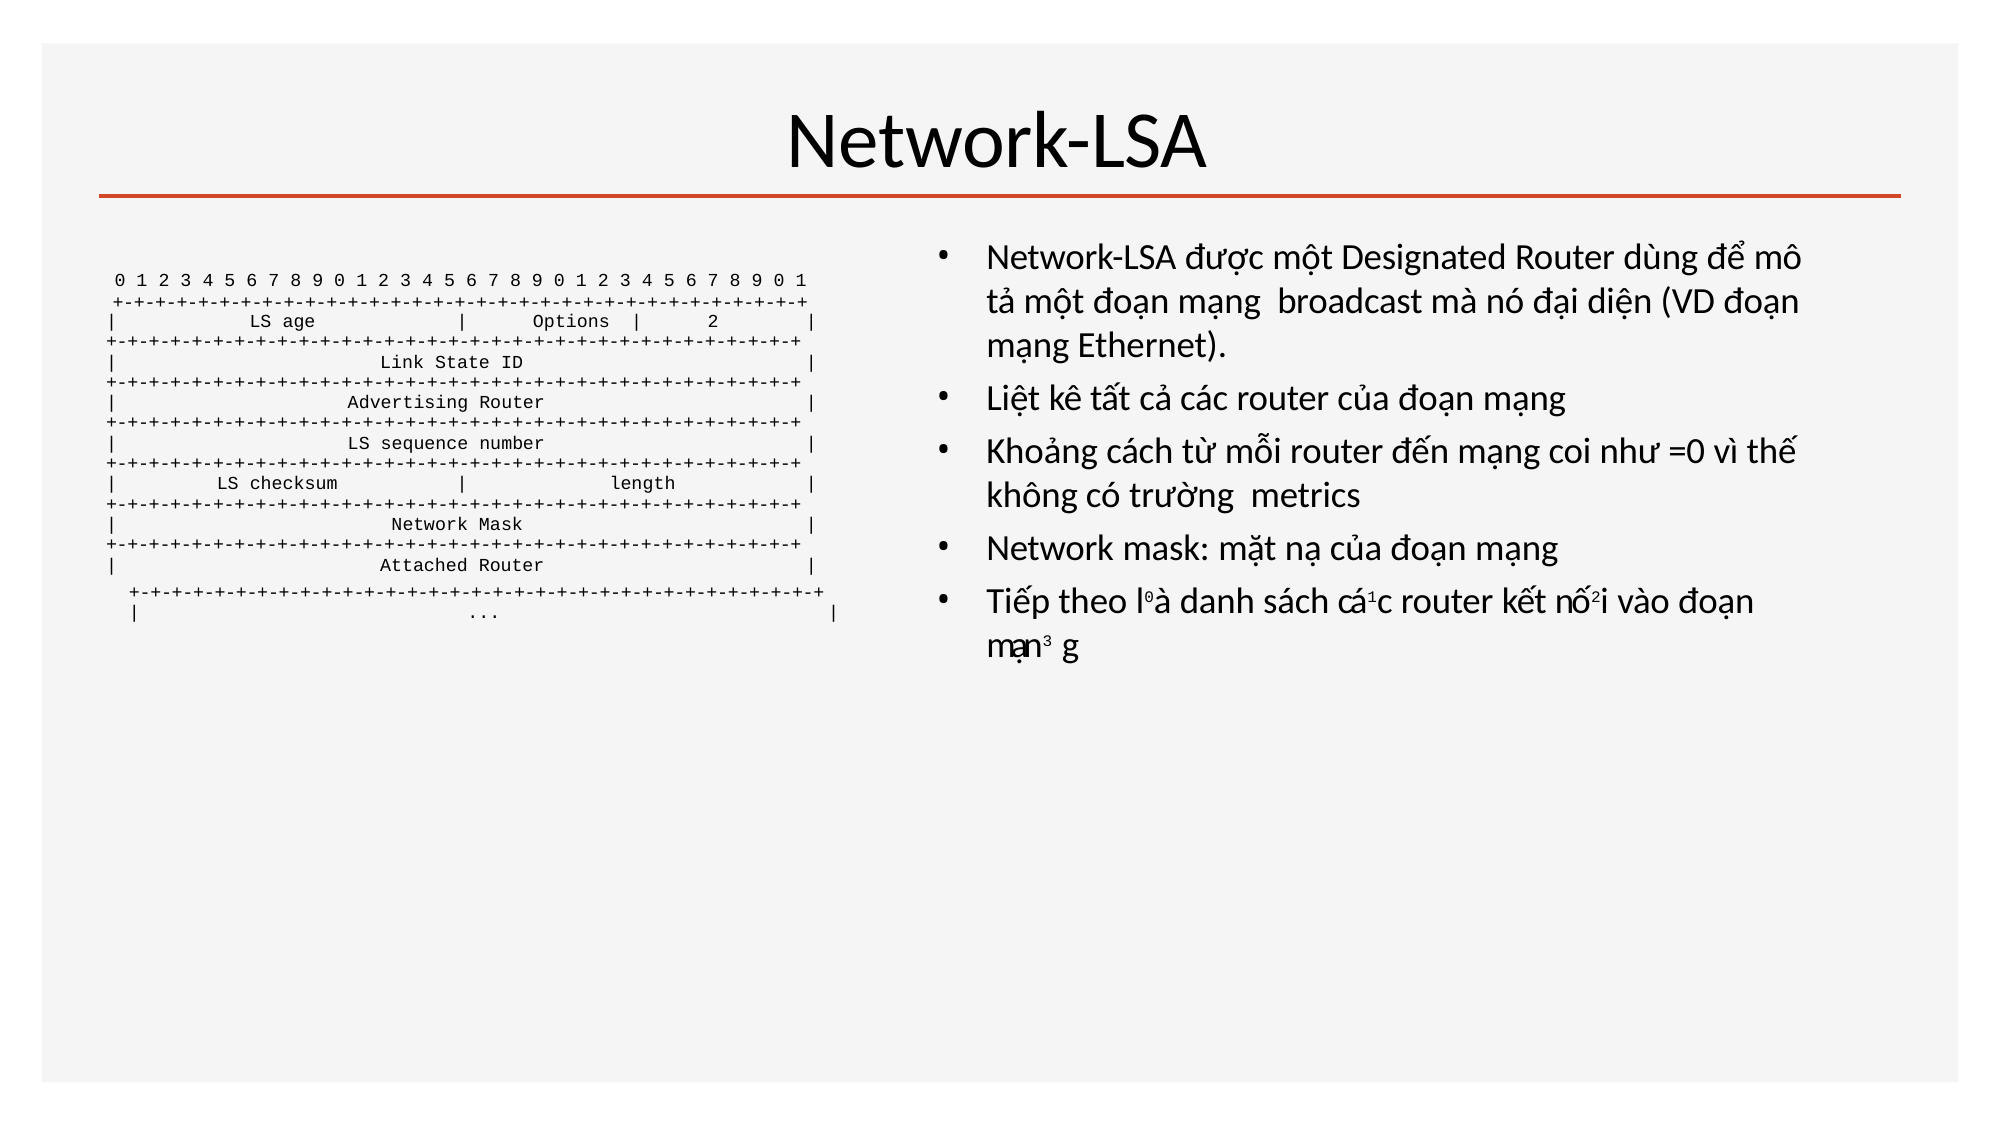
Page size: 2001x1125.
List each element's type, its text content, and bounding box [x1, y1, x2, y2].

text_box Network-LSA được một Designated Router dùng để mô tả một đoạn mạng broadcast mà nó đại diện (VD đoạn mạng Ethernet). Liệt kê tất cả các router của đoạn mạng Khoảng cách từ mỗi router đến mạng coi như =0 vì thế không có trường metrics Network mask: mặt nạ của đoạn mạng Tiếp theo l0à danh sách cá1c router kết nố2i vào đoạn mạn3 g [931, 230, 1840, 665]
text_box 0 1 2 3 4 5 6 7 8 9 0 1 2 3 4 5 6 7 8 9 0 1 2 3 4 5 6 7 8 9 0 1 +-+-+-+-+-+-+-+-+-+-+-+-+-+-+-+-+-+-+-+-+-+-+-+-+-+-+-+-+-+-+-+-+ [104, 267, 817, 308]
text_box | [826, 601, 842, 623]
title Network-LSA [784, 0, 1216, 184]
text_box | [127, 601, 142, 623]
text_box +-+-+-+-+-+-+-+-+-+-+-+-+-+-+-+-+-+-+-+-+-+-+-+-+-+-+-+-+-+-+-+-+ [127, 580, 841, 602]
text_box ... [465, 601, 503, 623]
text_box | LS age | Options | 2 | +-+-+-+-+-+-+-+-+-+-+-+-+-+-+-+-+-+-+-+-+-+-+-+-+-+-+-+-+-+-+-+-+ | Link State ID | +-+-+-+-+-+-+-+-+-+-+-+-+-+-+-+-+-+-+-+-+-+-+-+-+-+-+-+-+-+-+-+-+ | Advertising Router | +-+-+-+-+-+-+-+-+-+-+-+-+-+-+-+-+-+-+-+-+-+-+-+-+-+-+-+-+-+-+-+-+ | LS sequence number | +-+-+-+-+-+-+-+-+-+-+-+-+-+-+-+-+-+-+-+-+-+-+-+-+-+-+-+-+-+-+-+-+ | LS checksum | length | +-+-+-+-+-+-+-+-+-+-+-+-+-+-+-+-+-+-+-+-+-+-+-+-+-+-+-+-+-+-+-+-+ | Network Mask | +-+-+-+-+-+-+-+-+-+-+-+-+-+-+-+-+-+-+-+-+-+-+-+-+-+-+-+-+-+-+-+-+ | Attached Router | [104, 308, 817, 576]
